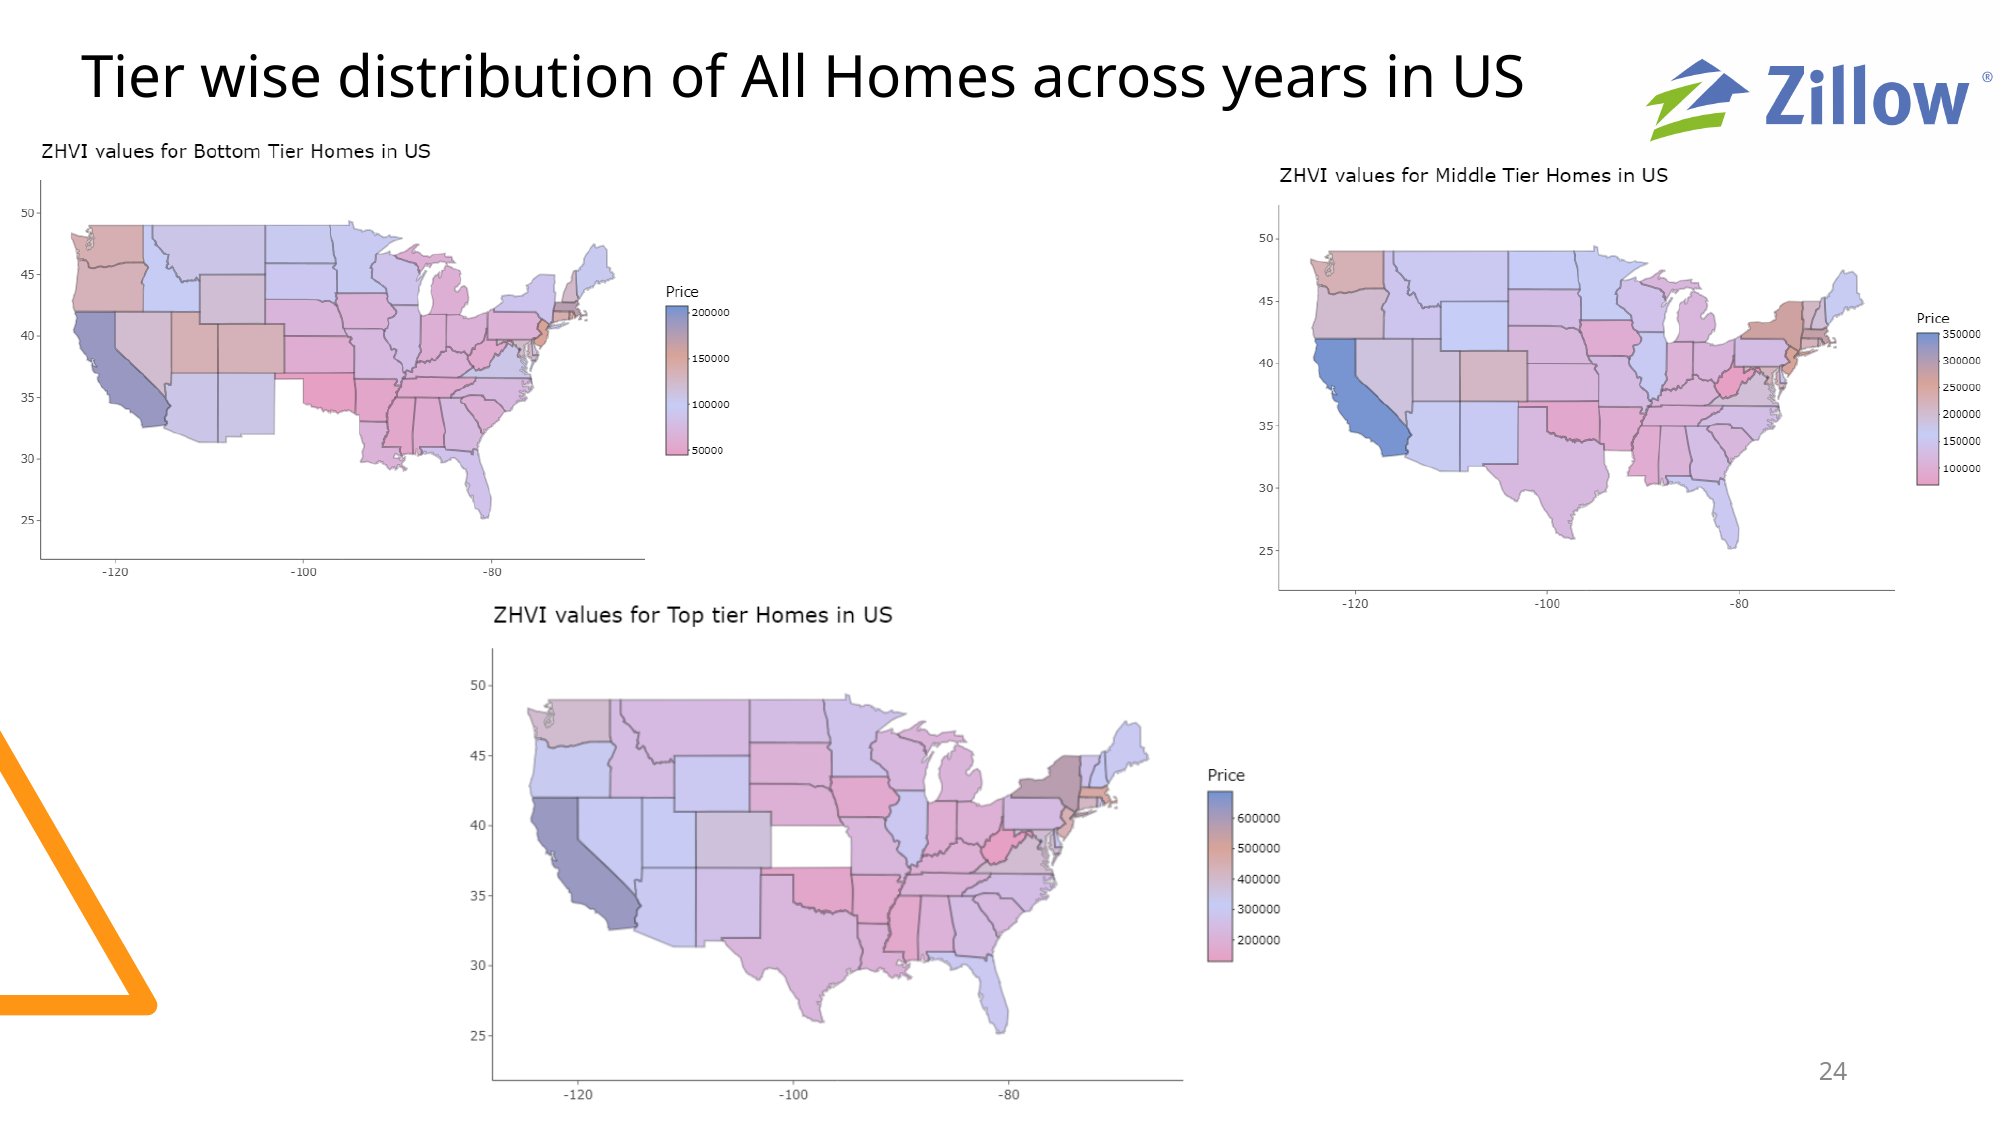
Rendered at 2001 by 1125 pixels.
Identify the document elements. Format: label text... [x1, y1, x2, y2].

text_box Tier wise distribution of All Homes across years in US [0, 0, 1635, 118]
slide_number ‹#› [1412, 1042, 1863, 1103]
picture [0, 0, 2000, 1125]
